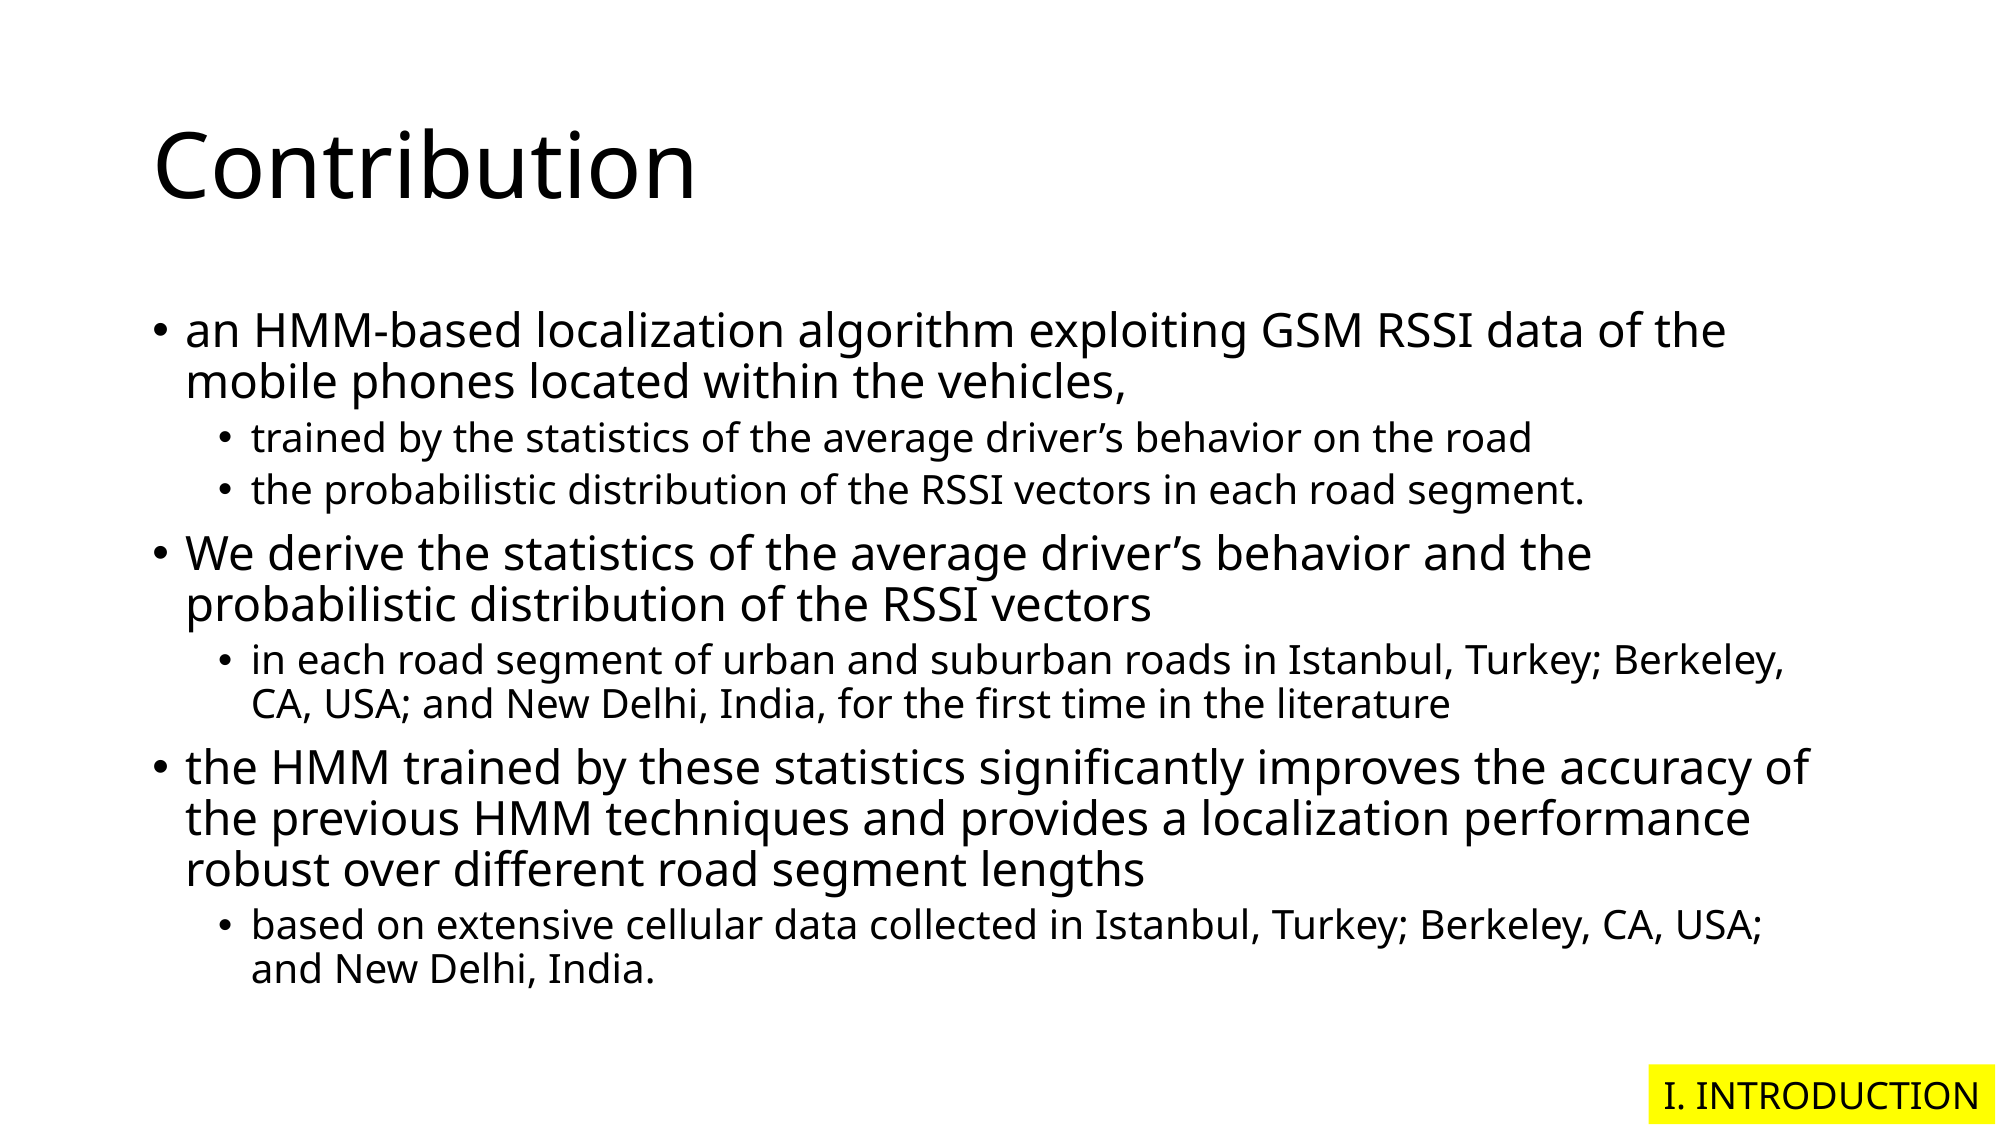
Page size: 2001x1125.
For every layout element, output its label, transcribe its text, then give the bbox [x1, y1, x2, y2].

title Contribution [137, 59, 1863, 278]
list an HMM-based localization algorithm exploiting GSM RSSI data of the mobile phones located within the vehicles, trained by the statistics of the average driver’s behavior on the road the probabilistic distribution of the RSSI vectors in each road segment. We derive the statistics of the average driver’s behavior and the probabilistic distribution of the RSSI vectors in each road segment of urban and suburban roads in Istanbul, Turkey; Berkeley, CA, USA; and New Delhi, India, for the first time in the literature the HMM trained by these statistics significantly improves the accuracy of the previous HMM techniques and provides a localization performance robust over different road segment lengths based on extensive cellular data collected in Istanbul, Turkey; Berkeley, CA, USA; and New Delhi, India. [137, 299, 1863, 1014]
text_box I. INTRODUCTION [1648, 1064, 1996, 1125]
